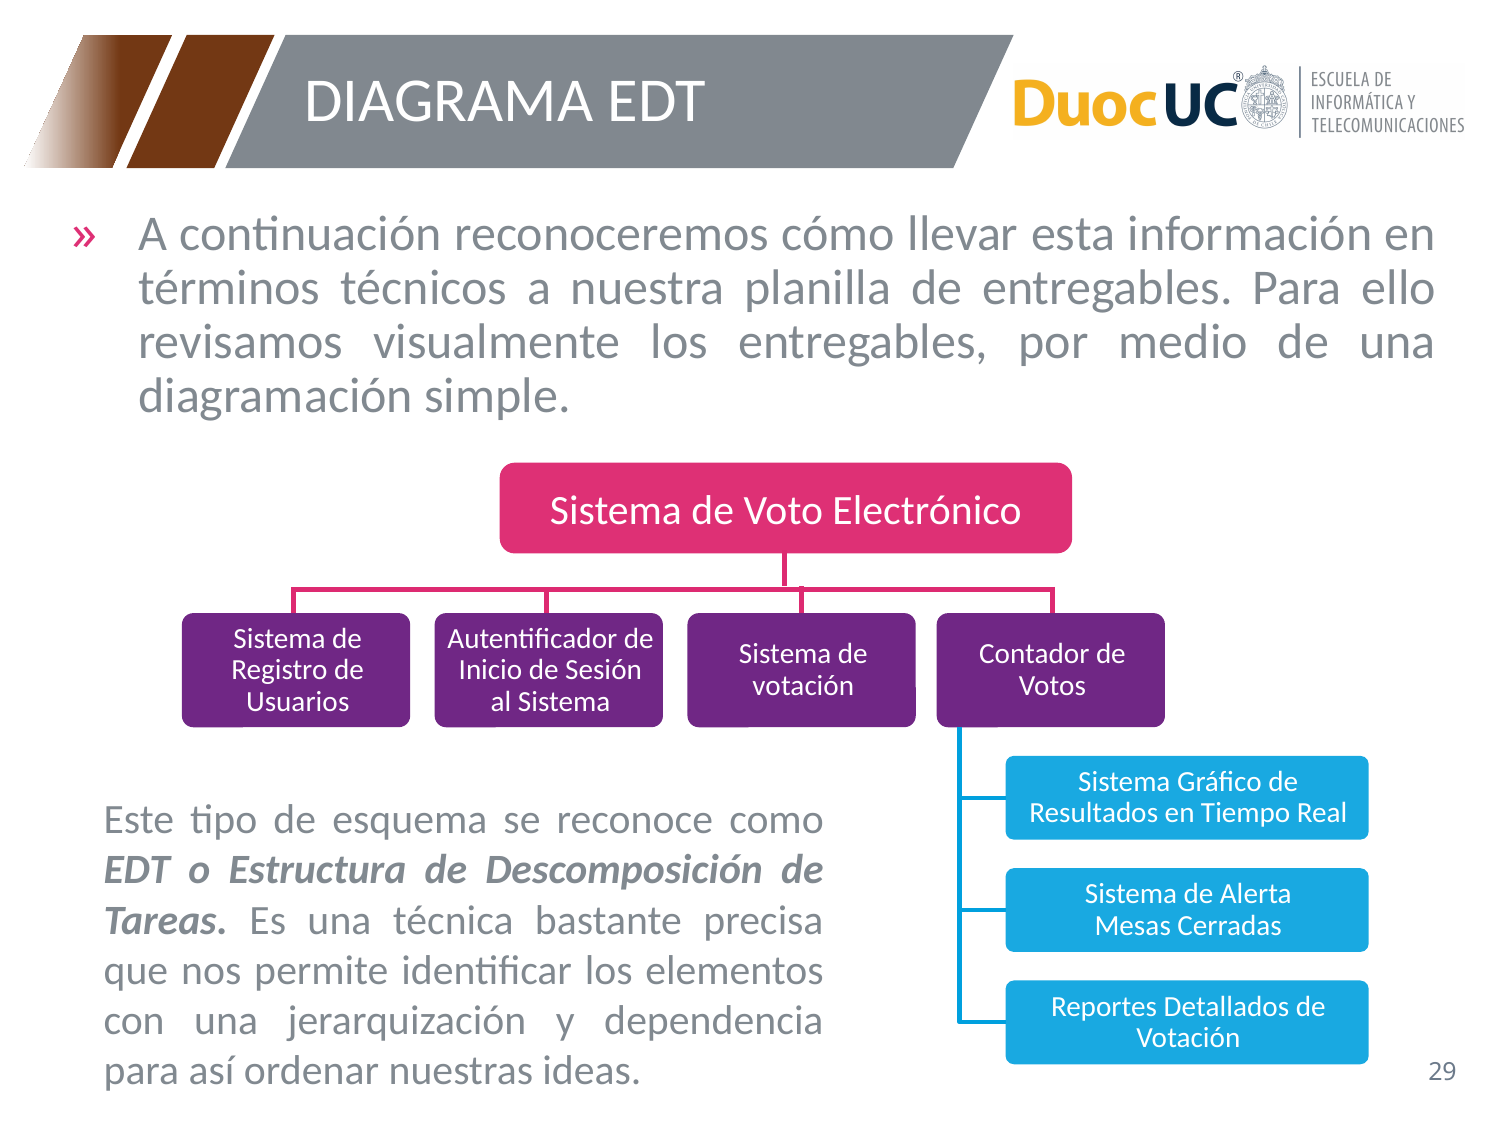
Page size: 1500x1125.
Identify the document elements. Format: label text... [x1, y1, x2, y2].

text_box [181, 462, 1448, 1089]
picture [1013, 63, 1465, 140]
title DIAGRAMA EDT [289, 34, 993, 169]
text_box Este tipo de esquema se reconoce como EDT o Estructura de Descomposición de Tareas. Es una técnica bastante precisa que nos permite identificar los elementos con una jerarquización y dependencia para así ordenar nuestras ideas. [88, 784, 839, 1100]
list A continuación reconoceremos cómo llevar esta información en términos técnicos a nuestra planilla de entregables. Para ello revisamos visualmente los entregables, por medio de una diagramación simple. [48, 199, 1452, 474]
